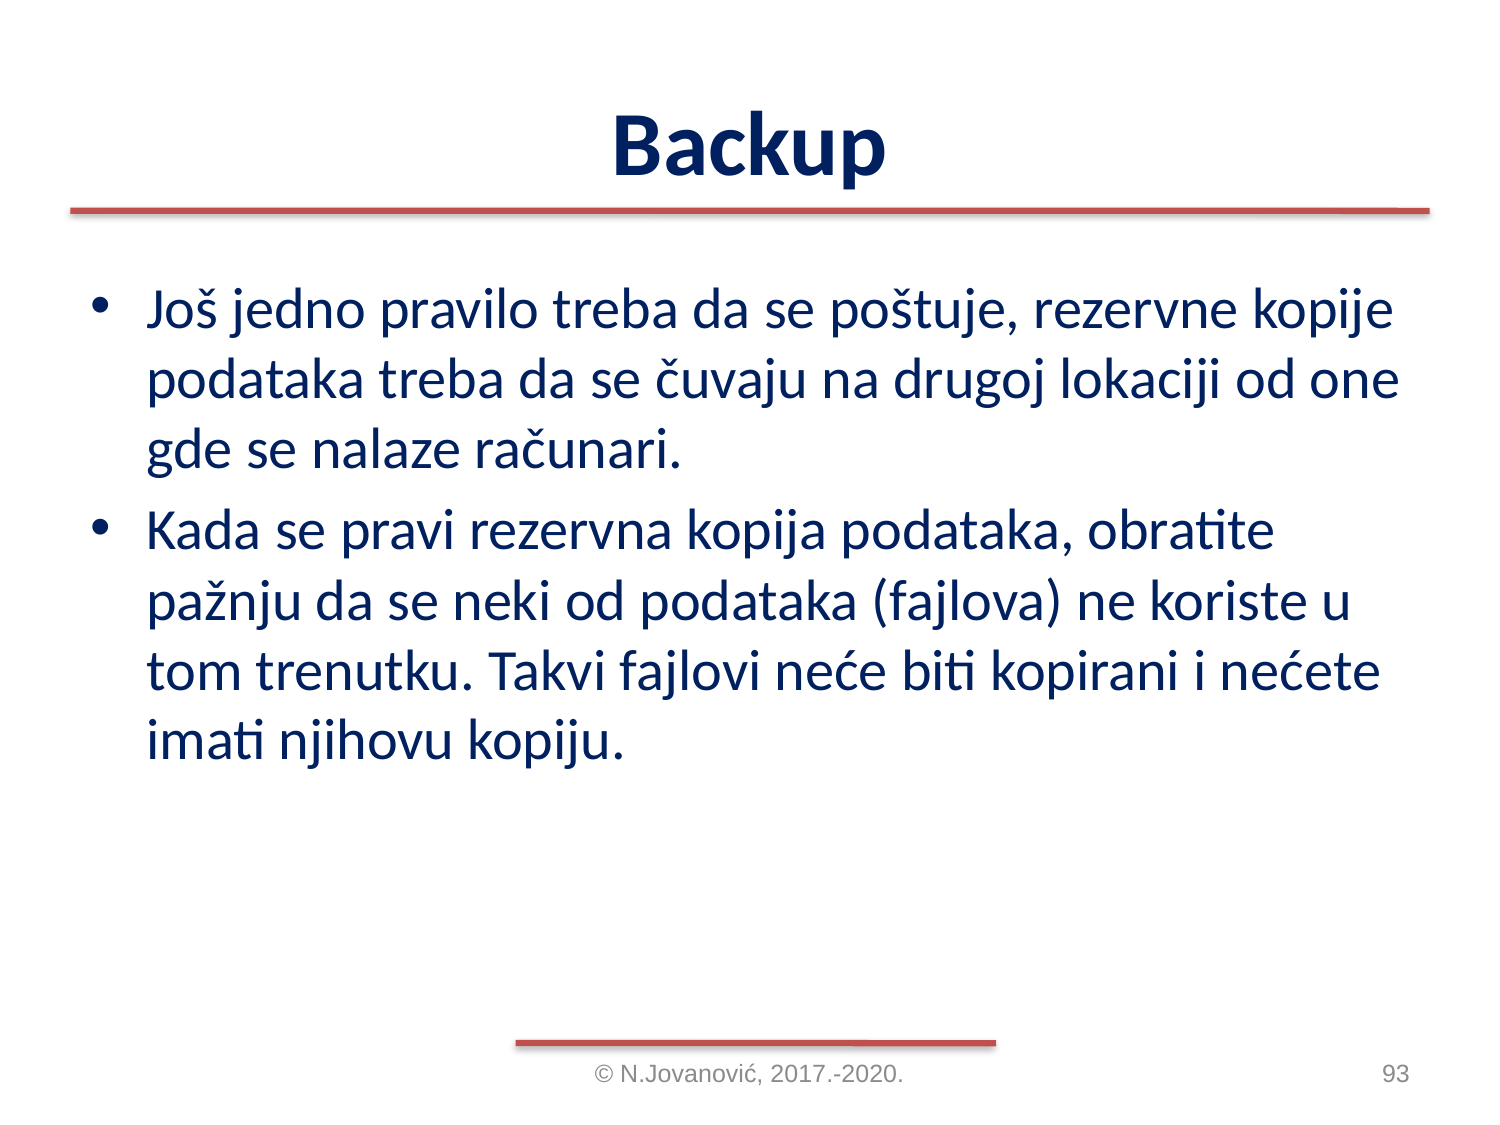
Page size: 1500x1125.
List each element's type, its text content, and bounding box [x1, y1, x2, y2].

footer © N.Jovanović, 2017.-2020. [512, 1042, 988, 1103]
list Još jedno pravilo treba da se poštuje, rezervne kopije podataka treba da se čuvaju na drugoj lokaciji od one gde se nalaze računari. Kada se pravi rezervna kopija podataka, obratite pažnju da se neki od podataka (fajlova) ne koriste u tom trenutku. Takvi fajlovi neće biti kopirani i nećete imati njihovu kopiju. [75, 262, 1425, 1005]
title Backup [75, 45, 1425, 233]
slide_number 93 [1074, 1042, 1425, 1103]
